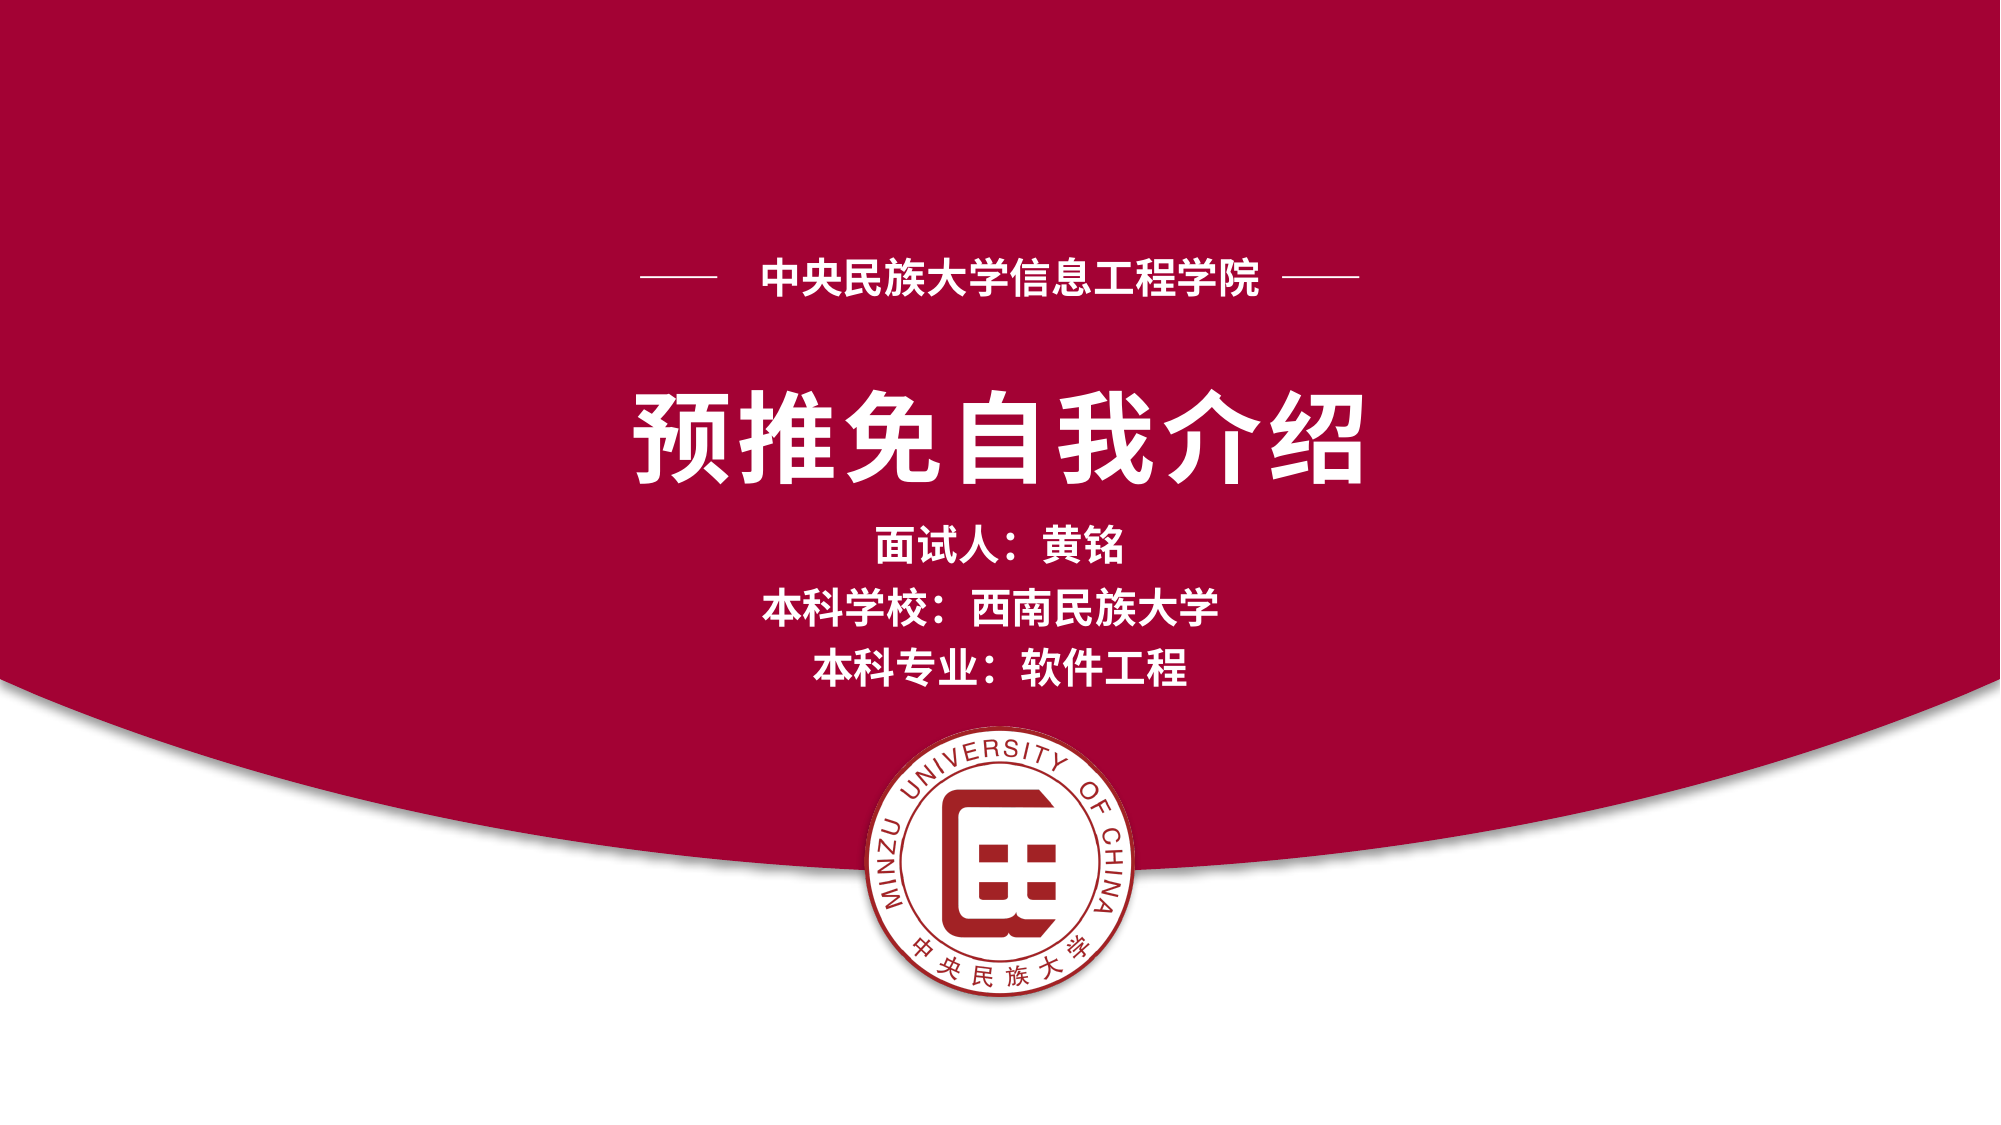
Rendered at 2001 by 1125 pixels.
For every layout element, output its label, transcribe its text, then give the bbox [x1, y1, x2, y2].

picture [864, 726, 1135, 997]
text_box 面试人：黄铭 [772, 517, 1227, 571]
text_box 本科学校：西南民族大学 [700, 580, 1282, 634]
text_box 预推免自我介绍 [208, 367, 1792, 503]
text_box 本科专业：软件工程 [772, 640, 1227, 693]
text_box —— 中央民族大学信息工程学院 —— [241, 252, 1759, 303]
text_box [0, 0, 2000, 871]
